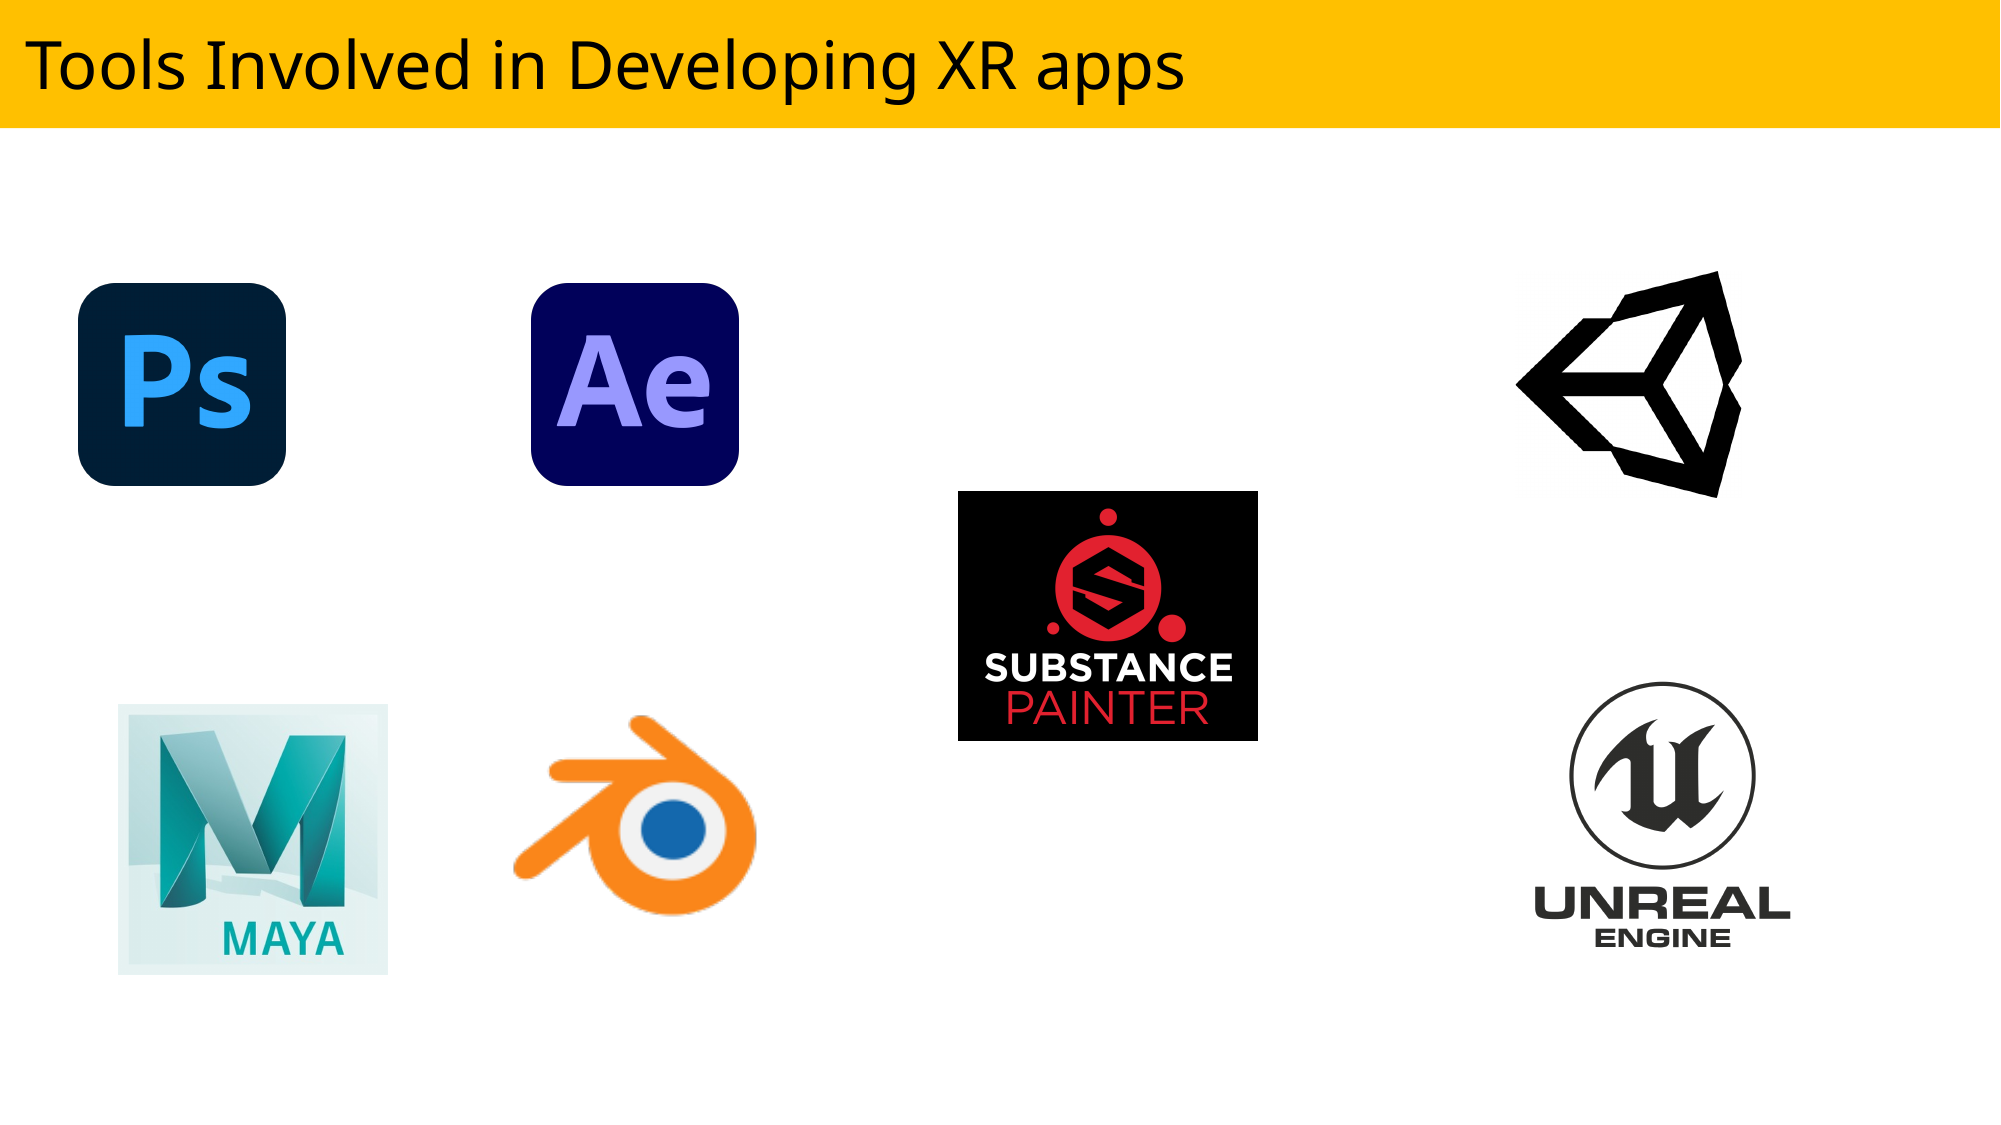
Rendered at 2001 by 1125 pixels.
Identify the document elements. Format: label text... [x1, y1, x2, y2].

picture [1533, 680, 1793, 950]
text_box [0, 0, 2000, 129]
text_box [1515, 271, 1742, 498]
picture [958, 491, 1258, 741]
picture [77, 283, 286, 486]
picture [531, 283, 739, 486]
text_box Tools Involved in Developing XR apps [10, 15, 2000, 110]
picture [502, 683, 769, 950]
picture [118, 704, 388, 975]
